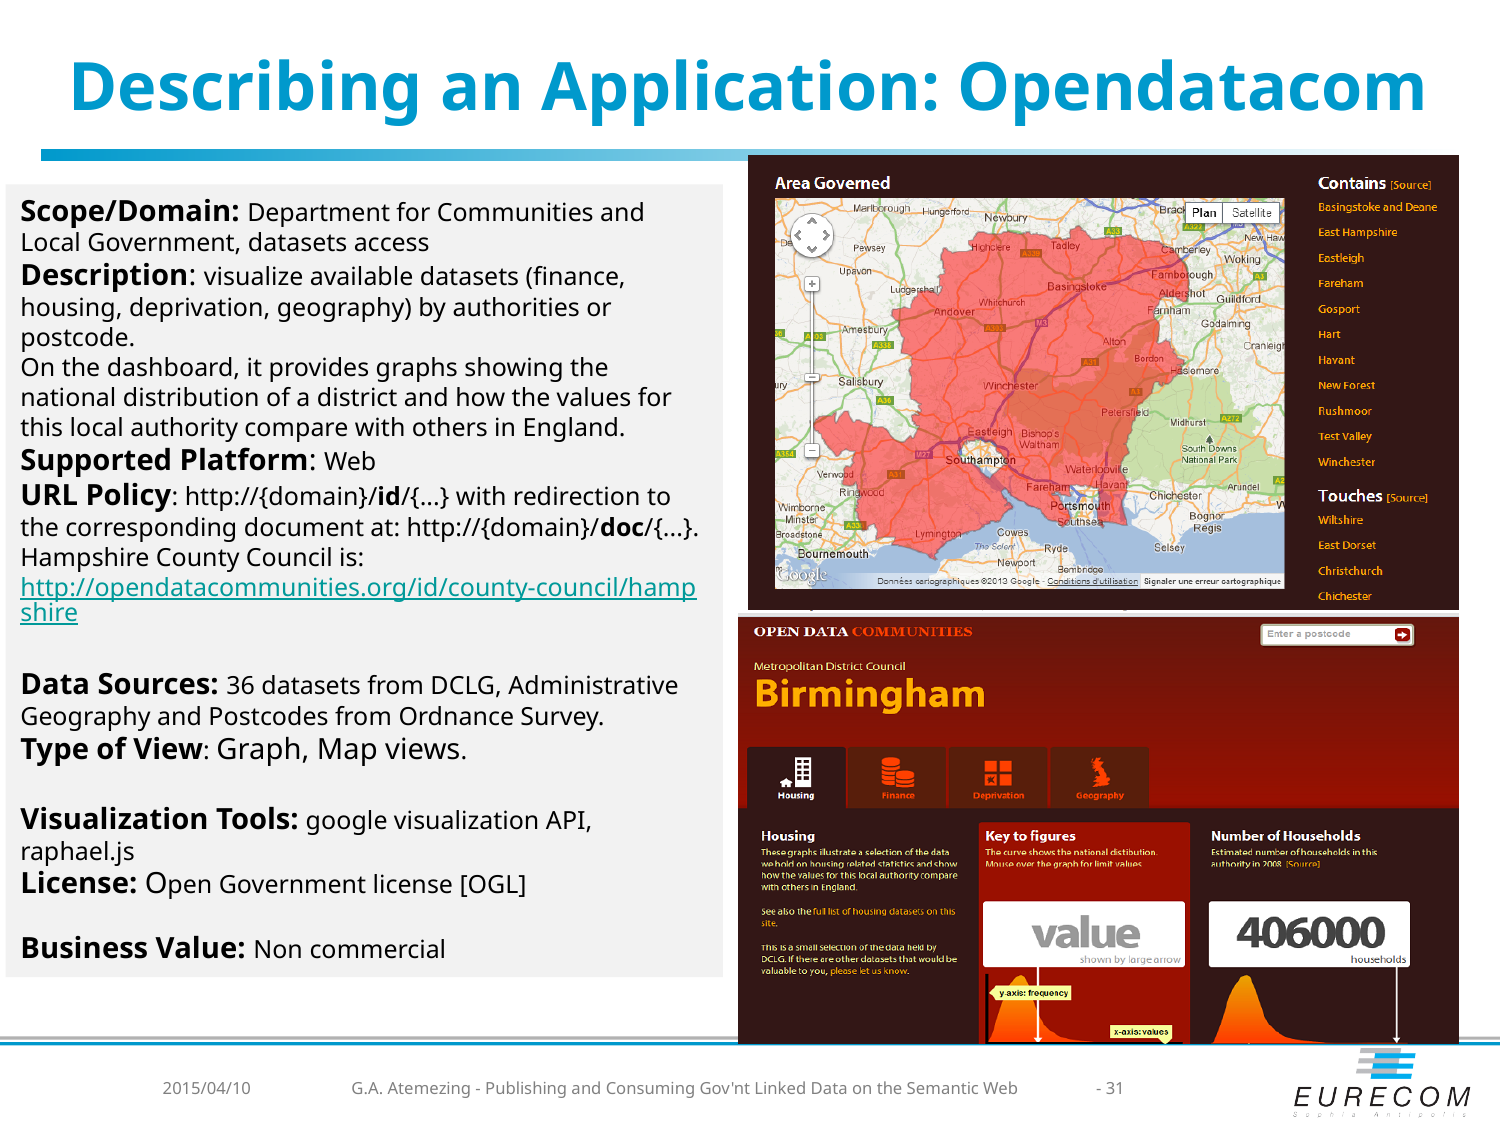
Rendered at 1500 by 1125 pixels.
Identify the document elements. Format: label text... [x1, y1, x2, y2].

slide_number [147, 1070, 325, 1103]
text_box Scope/Domain: Department for Communities and Local Government, datasets access Description: visualize available datasets (finance, housing, deprivation, geography) by authorities or postcode. On the dashboard, it provides graphs showing the national distribution of a district and how the values for this local authority compare with others in England. Supported Platform: Web URL Policy: http://{domain}/id/{...} with redirection to the corresponding document at: http://{domain}/doc/{...}. Hampshire County Council is: http://opendatacommunities.org/id/county-council/hampshire Data Sources: 36 datasets from DCLG, Administrative Geography and Postcodes from Ordnance Survey. Type of View: Graph, Map views. Visualization Tools: google visualization API, raphael.js License: Open Government license [OGL] Business Value: Non commercial [5, 184, 723, 978]
footer G.A. Atemezing - Publishing and Consuming Gov'nt Linked Data on the Semantic Web [336, 1070, 1069, 1107]
slide_number - 31 [1080, 1070, 1200, 1103]
picture [737, 155, 1460, 1043]
title Describing an Application: Opendatacom [52, 30, 1460, 138]
picture [1293, 1048, 1477, 1118]
